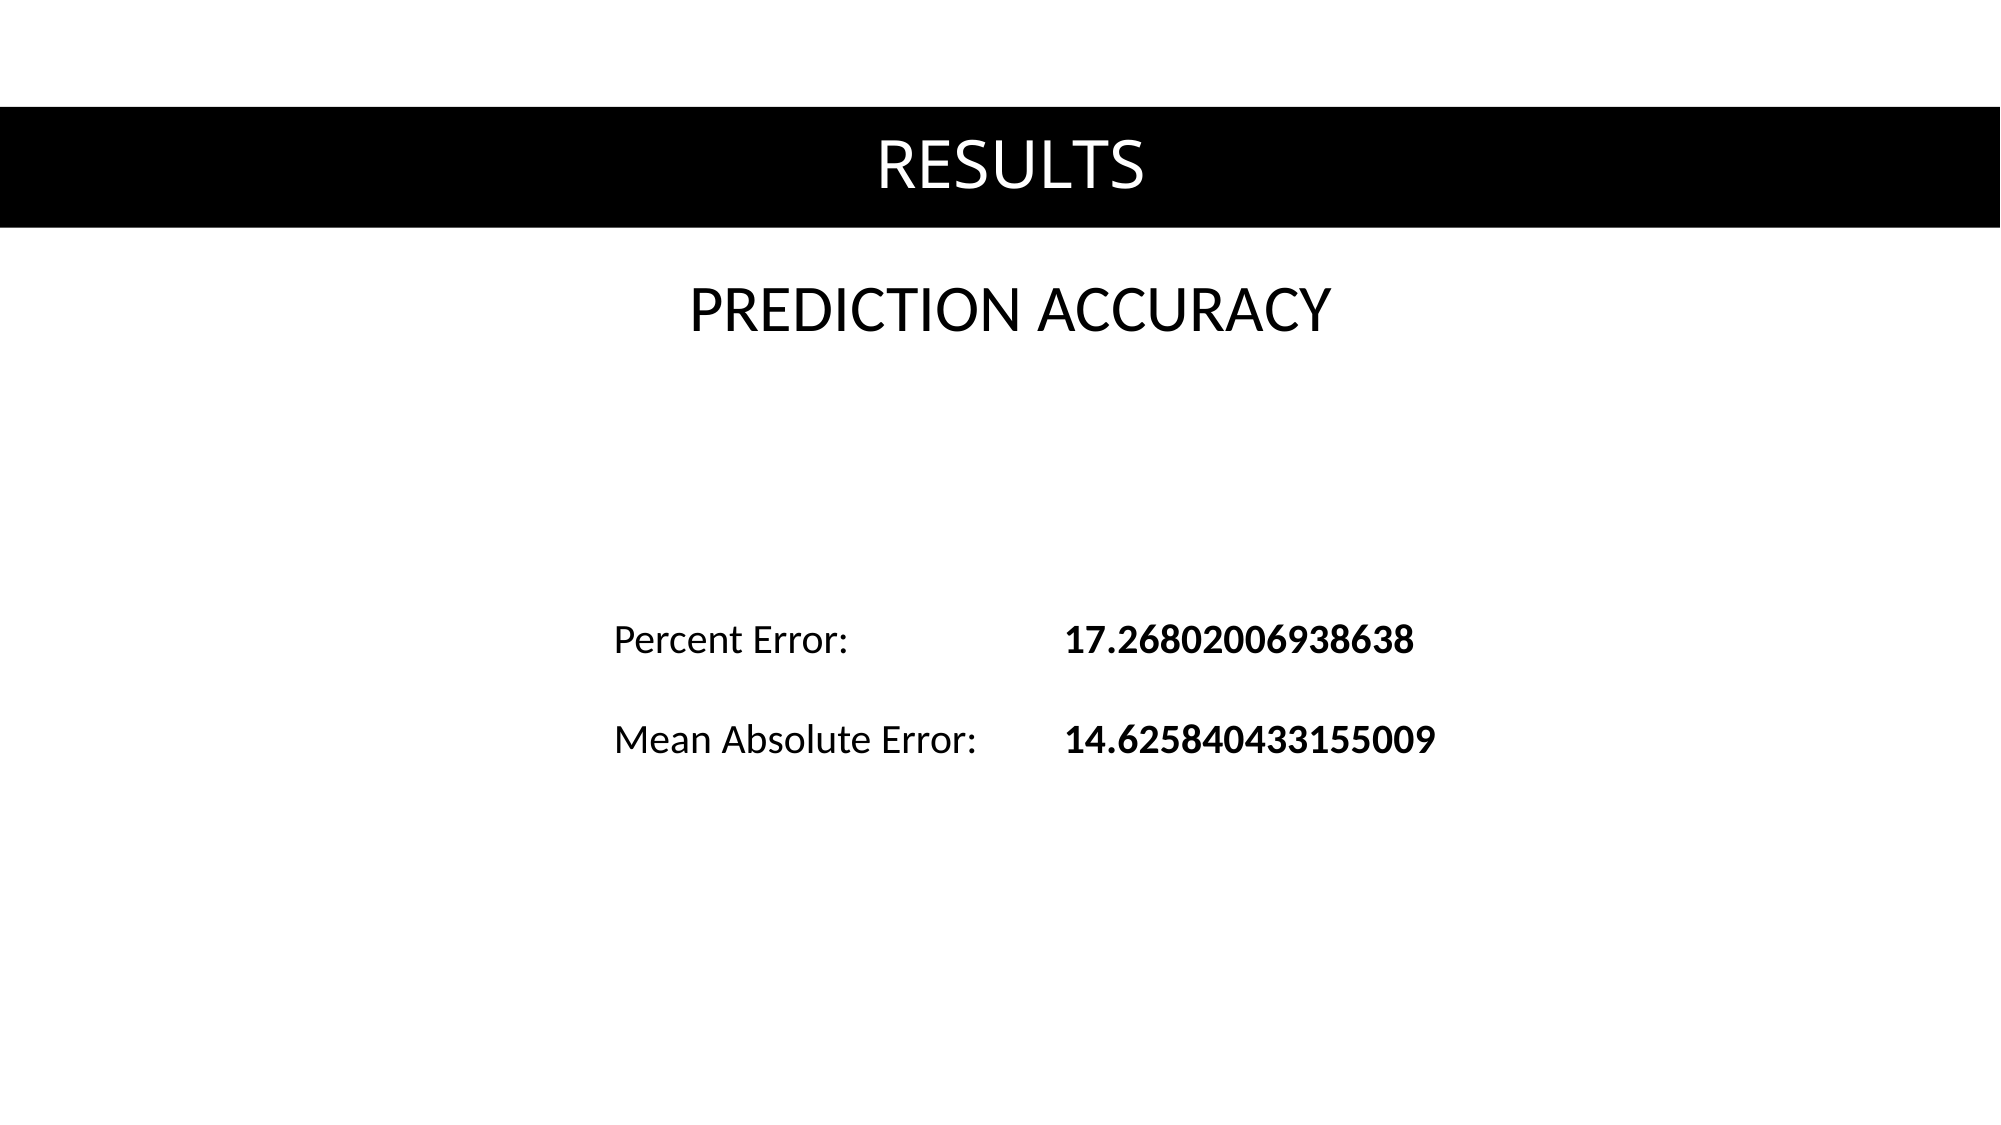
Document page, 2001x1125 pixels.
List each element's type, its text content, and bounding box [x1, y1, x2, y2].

text_box Percent Error: 17.26802006938638 Mean Absolute Error: 14.625840433155009 [599, 604, 1588, 770]
text_box RESULTS [91, 105, 1931, 228]
text_box [0, 106, 2000, 229]
text_box PREDICTION ACCURACY [258, 257, 1764, 353]
